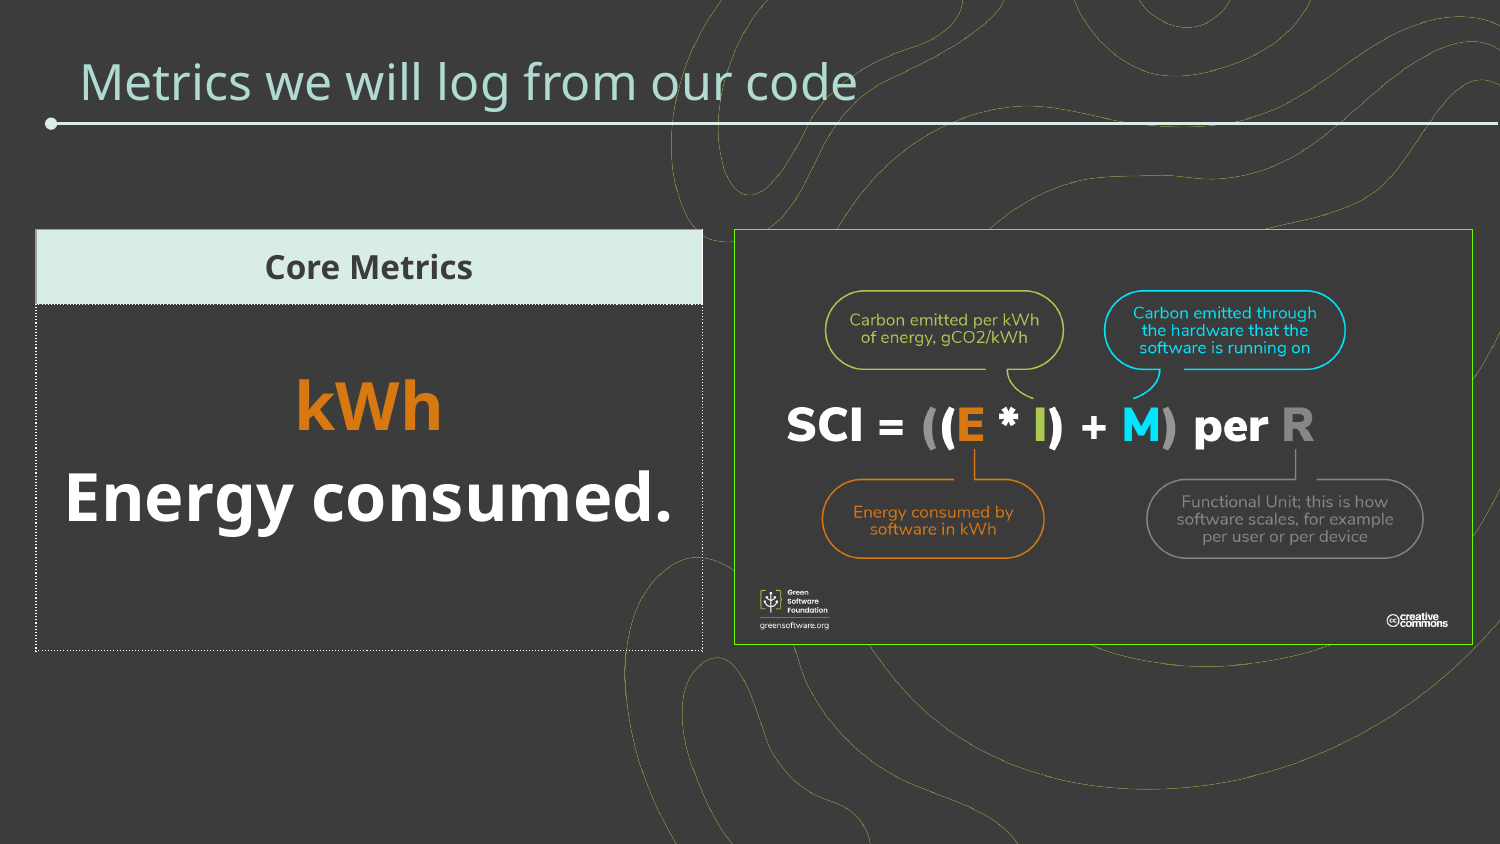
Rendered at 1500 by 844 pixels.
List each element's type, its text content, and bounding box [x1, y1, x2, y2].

picture [591, 0, 1500, 844]
title Metrics we will log from our code [64, 29, 1405, 122]
table_cell kWh Energy consumed. [36, 304, 702, 650]
table_header Core Metrics [37, 230, 702, 304]
